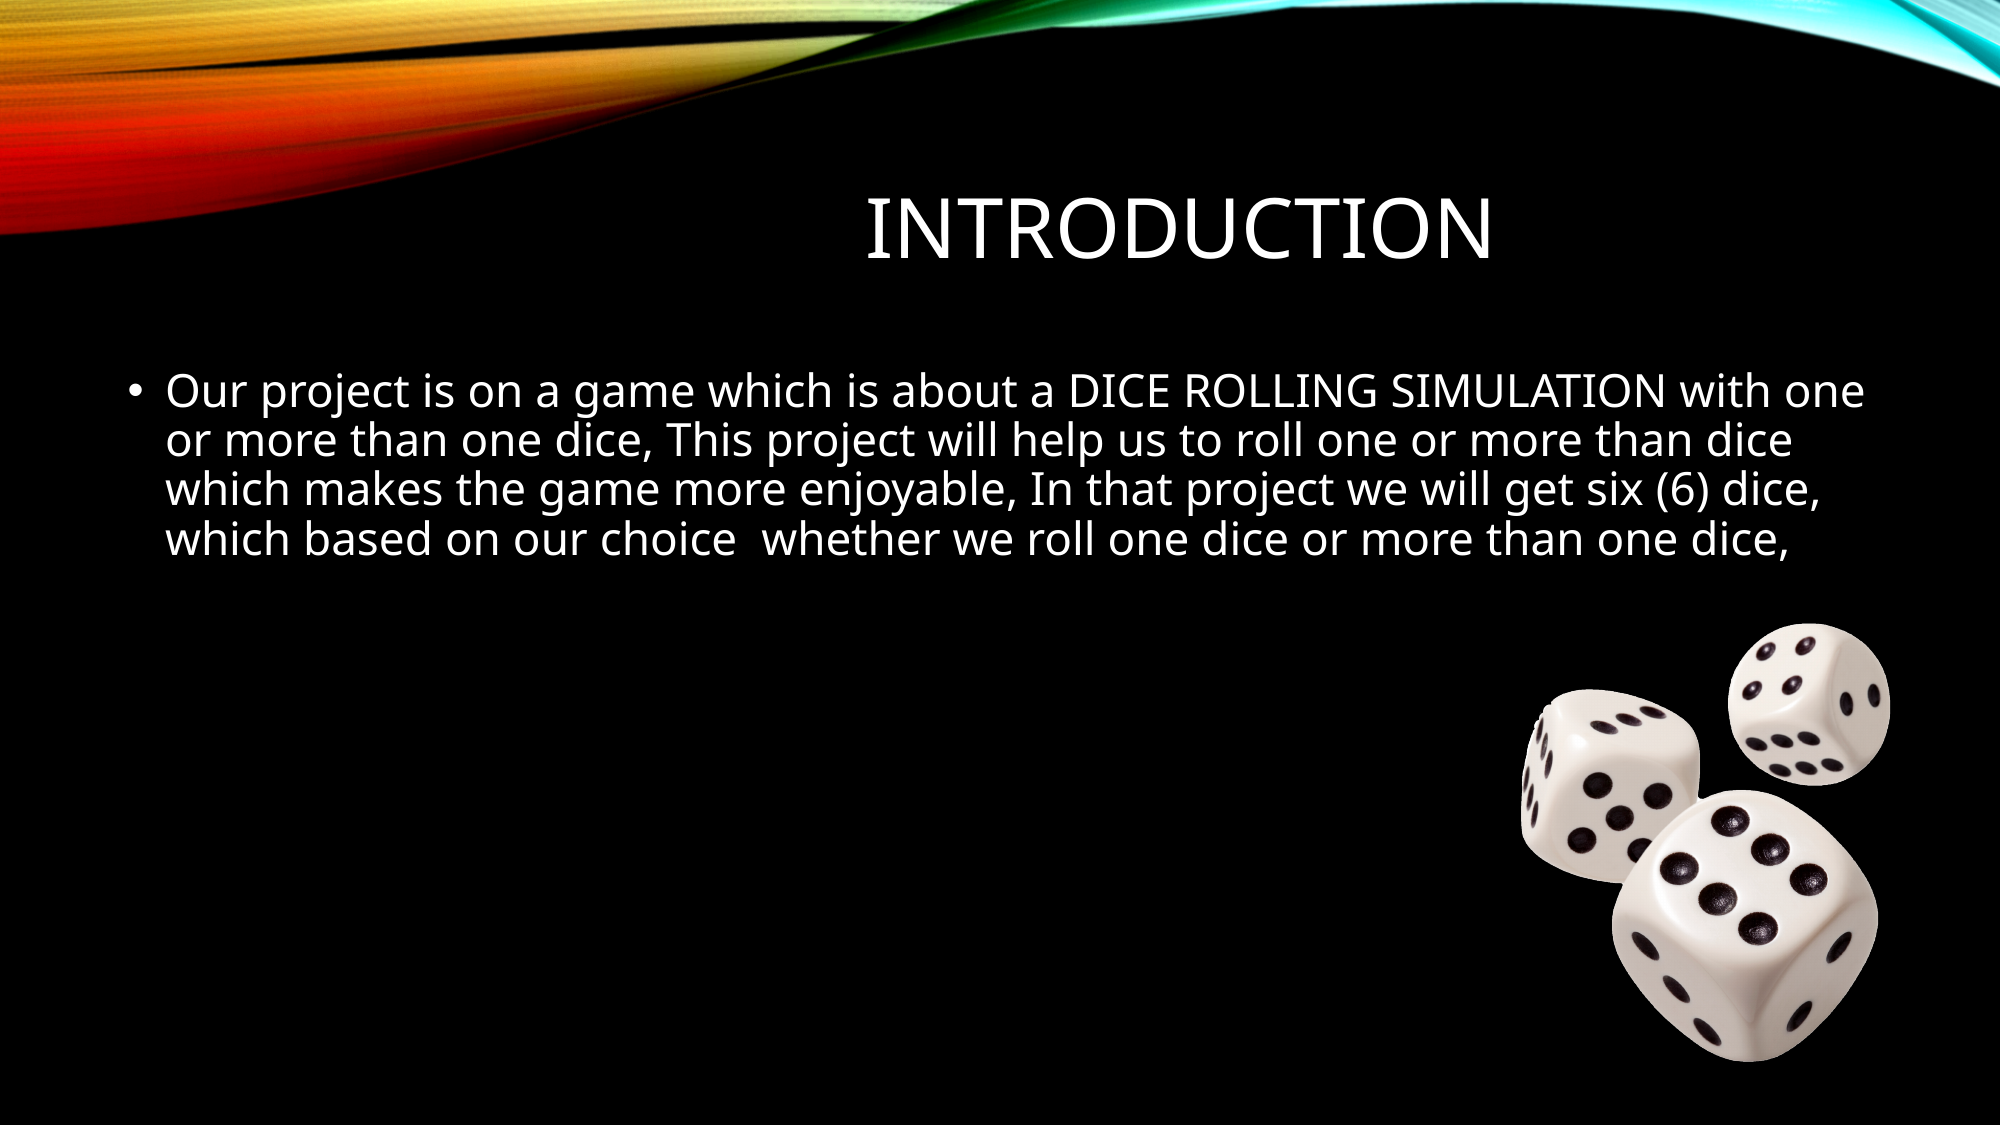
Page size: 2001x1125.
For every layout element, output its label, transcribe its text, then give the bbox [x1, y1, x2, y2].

picture [0, 0, 2000, 237]
list Our project is on a game which is about a DICE ROLLING SIMULATION with one or more than one dice, This project will help us to roll one or more than dice which makes the game more enjoyable, In that project we will get six (6) dice, which based on our choice whether we roll one dice or more than one dice, [112, 360, 1888, 1021]
title introduction [474, 125, 1888, 338]
picture [1452, 577, 2000, 1125]
